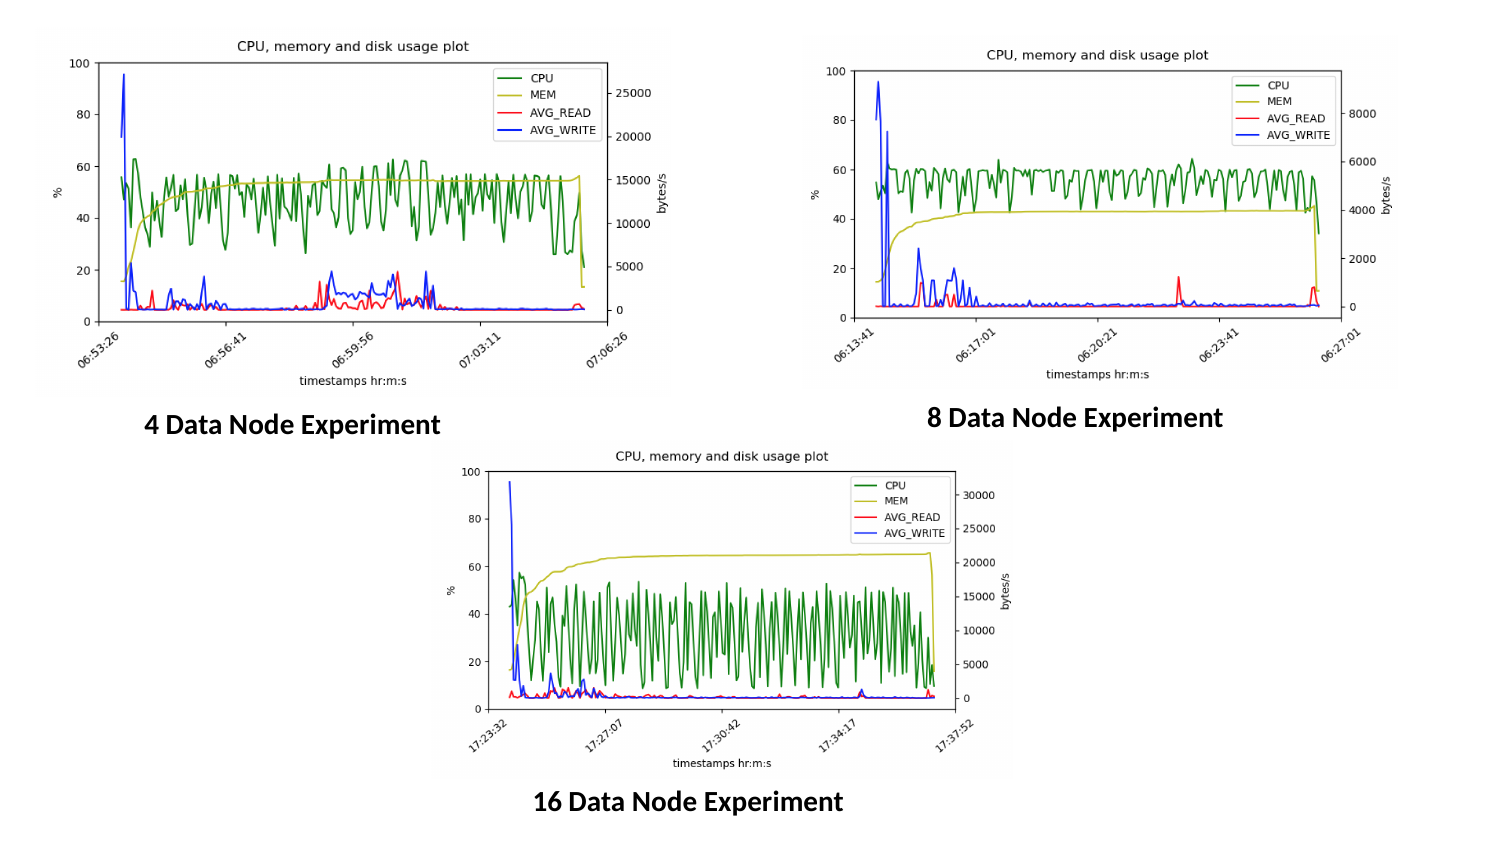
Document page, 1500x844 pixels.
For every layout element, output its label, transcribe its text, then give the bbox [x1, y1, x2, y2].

text_box 4 Data Node Experiment [129, 405, 577, 454]
picture [801, 34, 1398, 390]
picture [431, 440, 1014, 779]
picture [34, 27, 672, 397]
text_box 8 Data Node Experiment [911, 383, 1423, 460]
text_box 16 Data Node Experiment [517, 788, 983, 844]
